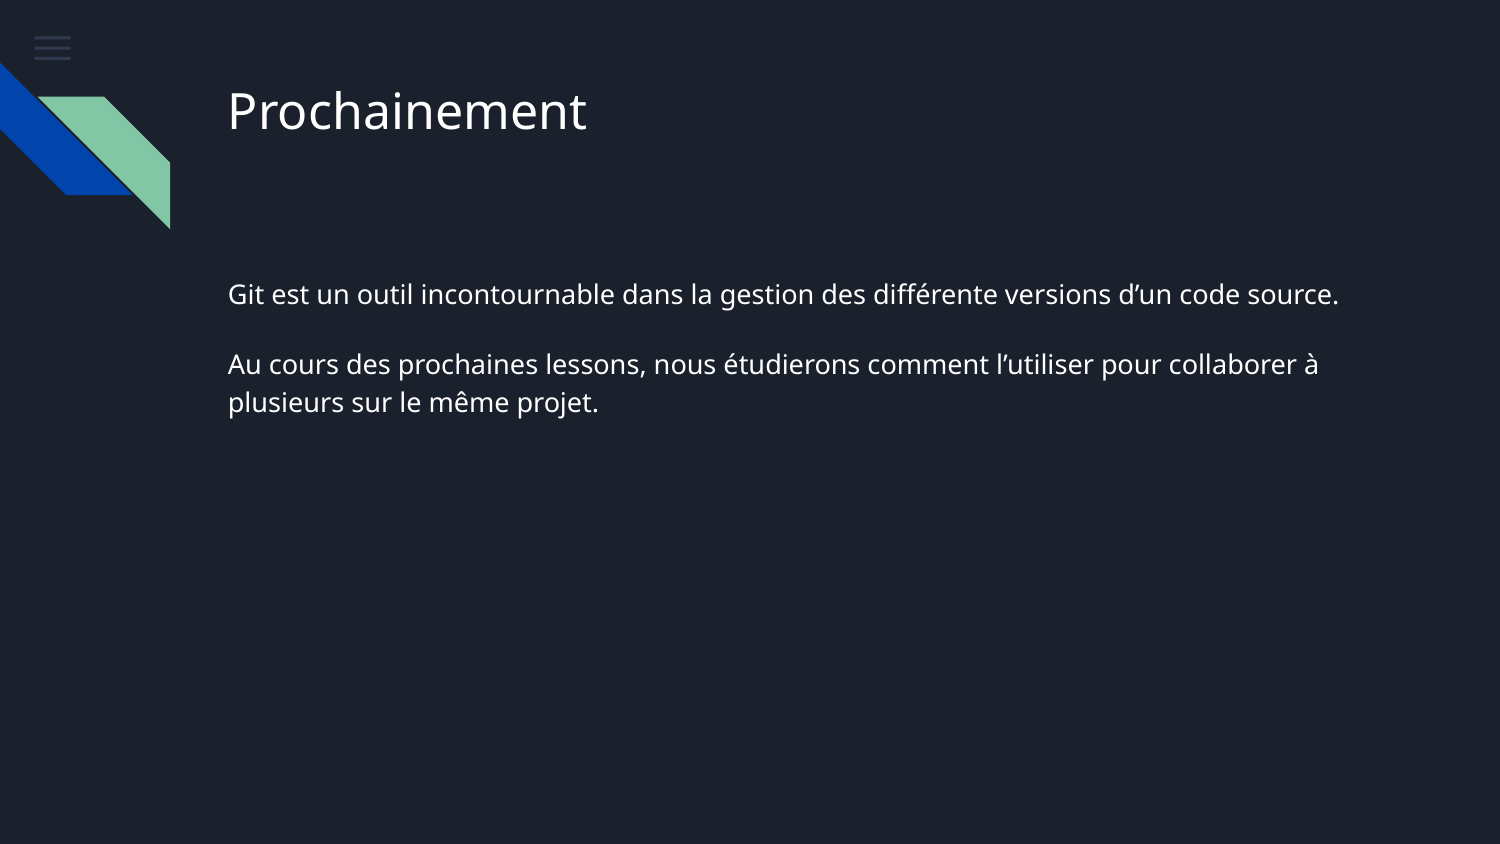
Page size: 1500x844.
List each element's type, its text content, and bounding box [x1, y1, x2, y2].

title Prochainement [212, 64, 1368, 215]
list Git est un outil incontournable dans la gestion des différente versions d’un code source. Au cours des prochaines lessons, nous étudierons comment l’utiliser pour collaborer à plusieurs sur le même projet. [212, 257, 1368, 491]
